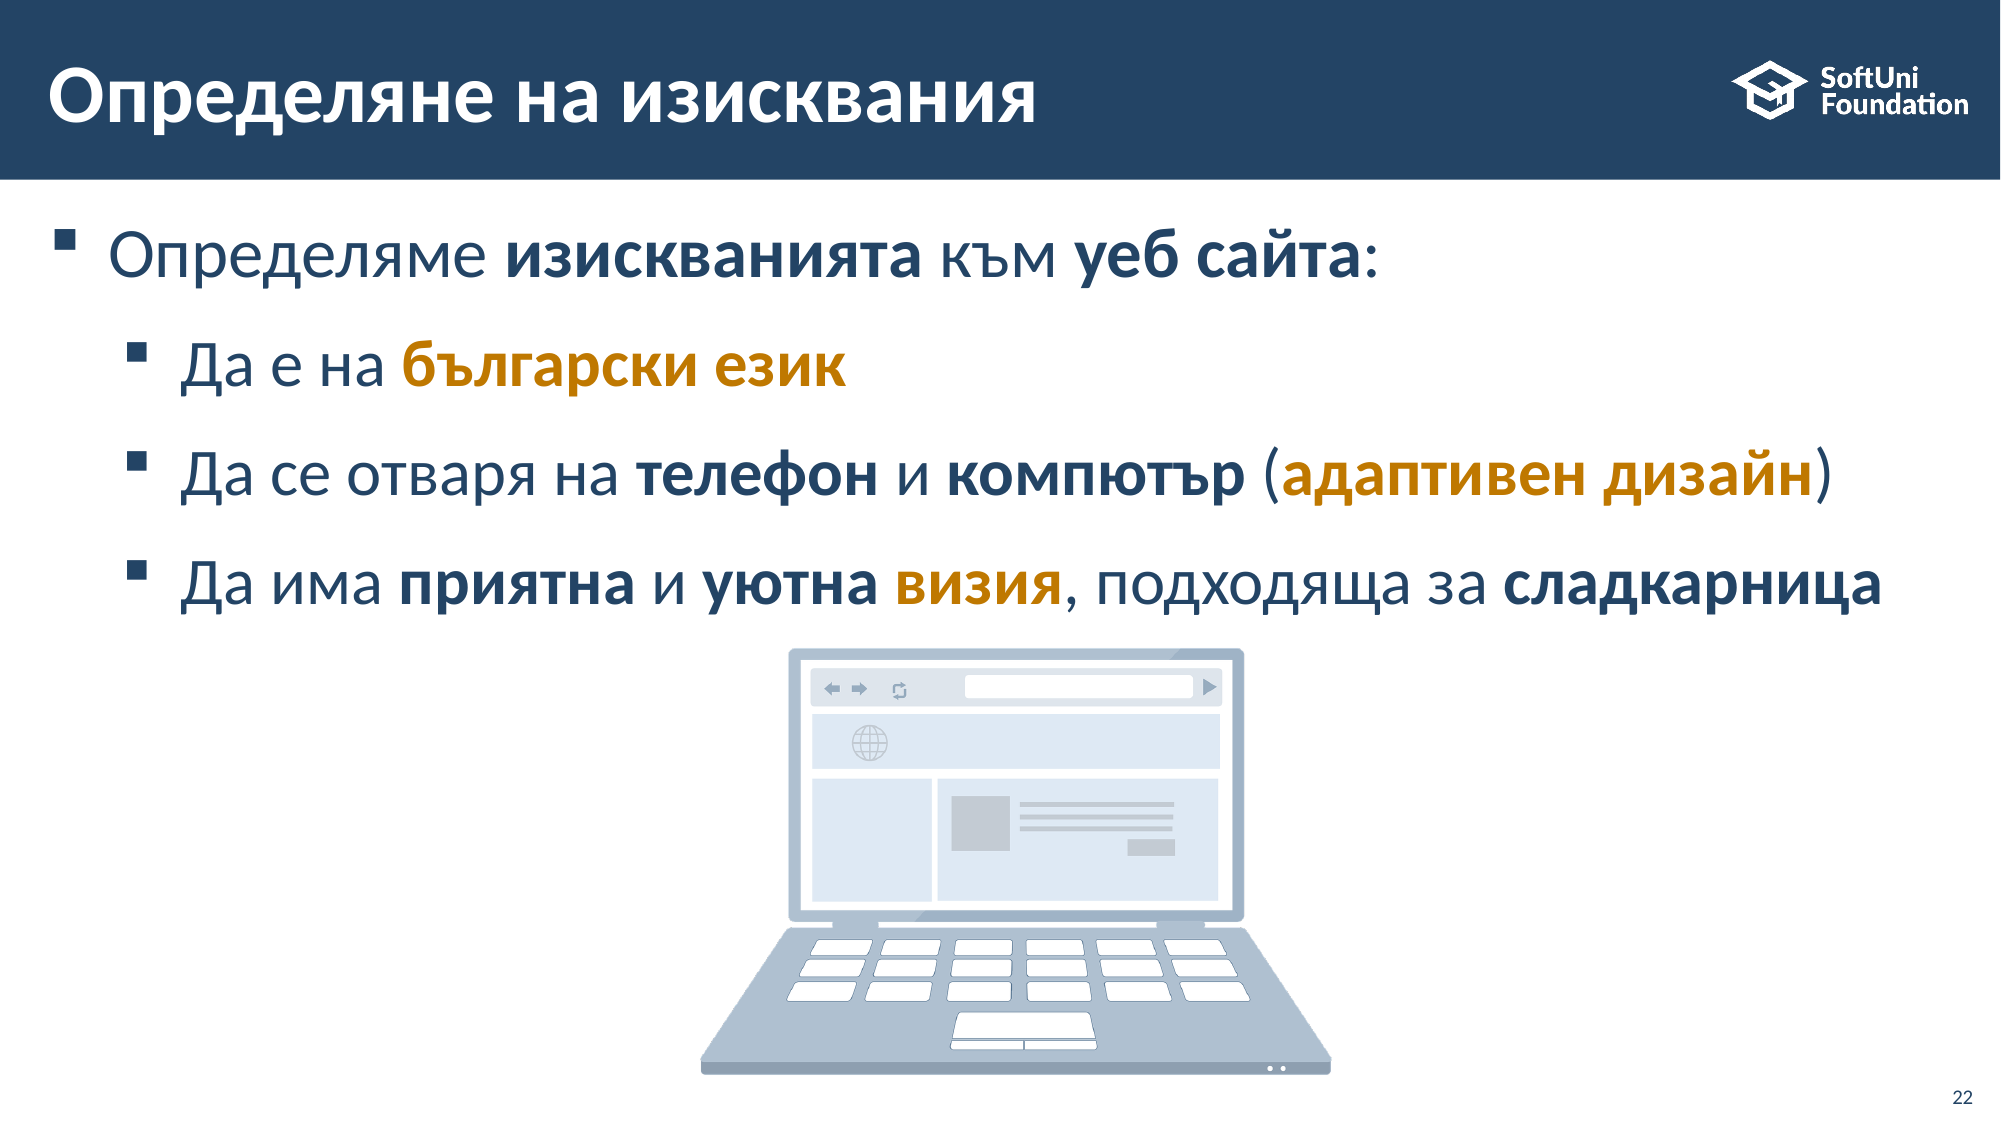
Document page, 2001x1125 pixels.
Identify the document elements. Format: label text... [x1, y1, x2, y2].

picture [648, 622, 1352, 1091]
title Определяне на изисквания [31, 16, 1716, 162]
slide_number 22 [1927, 1067, 1989, 1117]
list Определяме изискванията към уеб сайта: Да е на български език Да се отваря на телефон и компютър (адаптивен дизайн) Да има приятна и уютна визия, подходяща за сладкарница [31, 196, 1970, 1104]
picture [1731, 60, 1968, 120]
